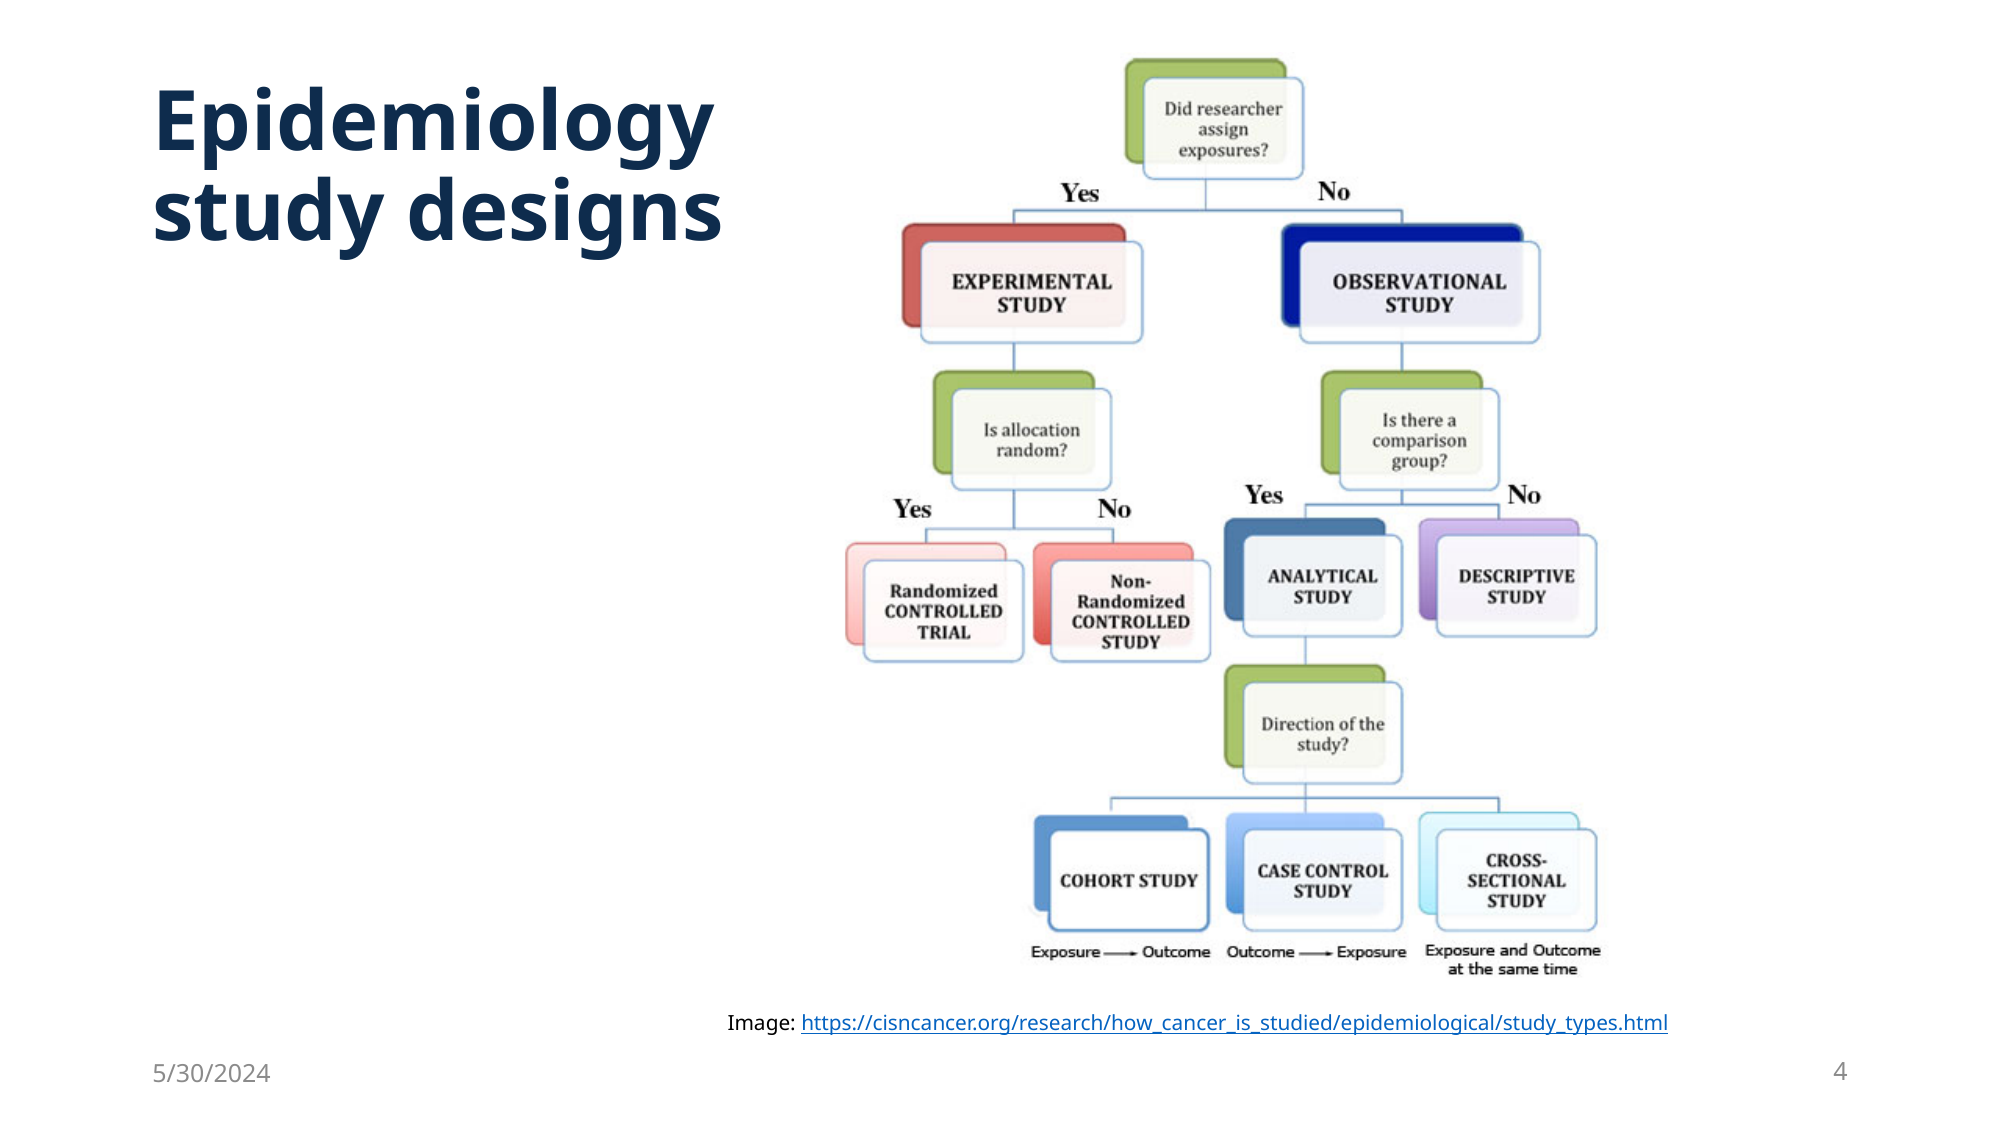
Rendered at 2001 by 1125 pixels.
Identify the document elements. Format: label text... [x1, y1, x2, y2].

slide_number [137, 1042, 588, 1103]
picture [833, 52, 1615, 984]
text_box Image: https://cisncancer.org/research/how_cancer_is_studied/epidemiological/study_types.html [712, 1002, 1684, 1046]
slide_number 4 [1412, 1042, 1863, 1103]
title Epidemiology study designs [137, 59, 792, 278]
